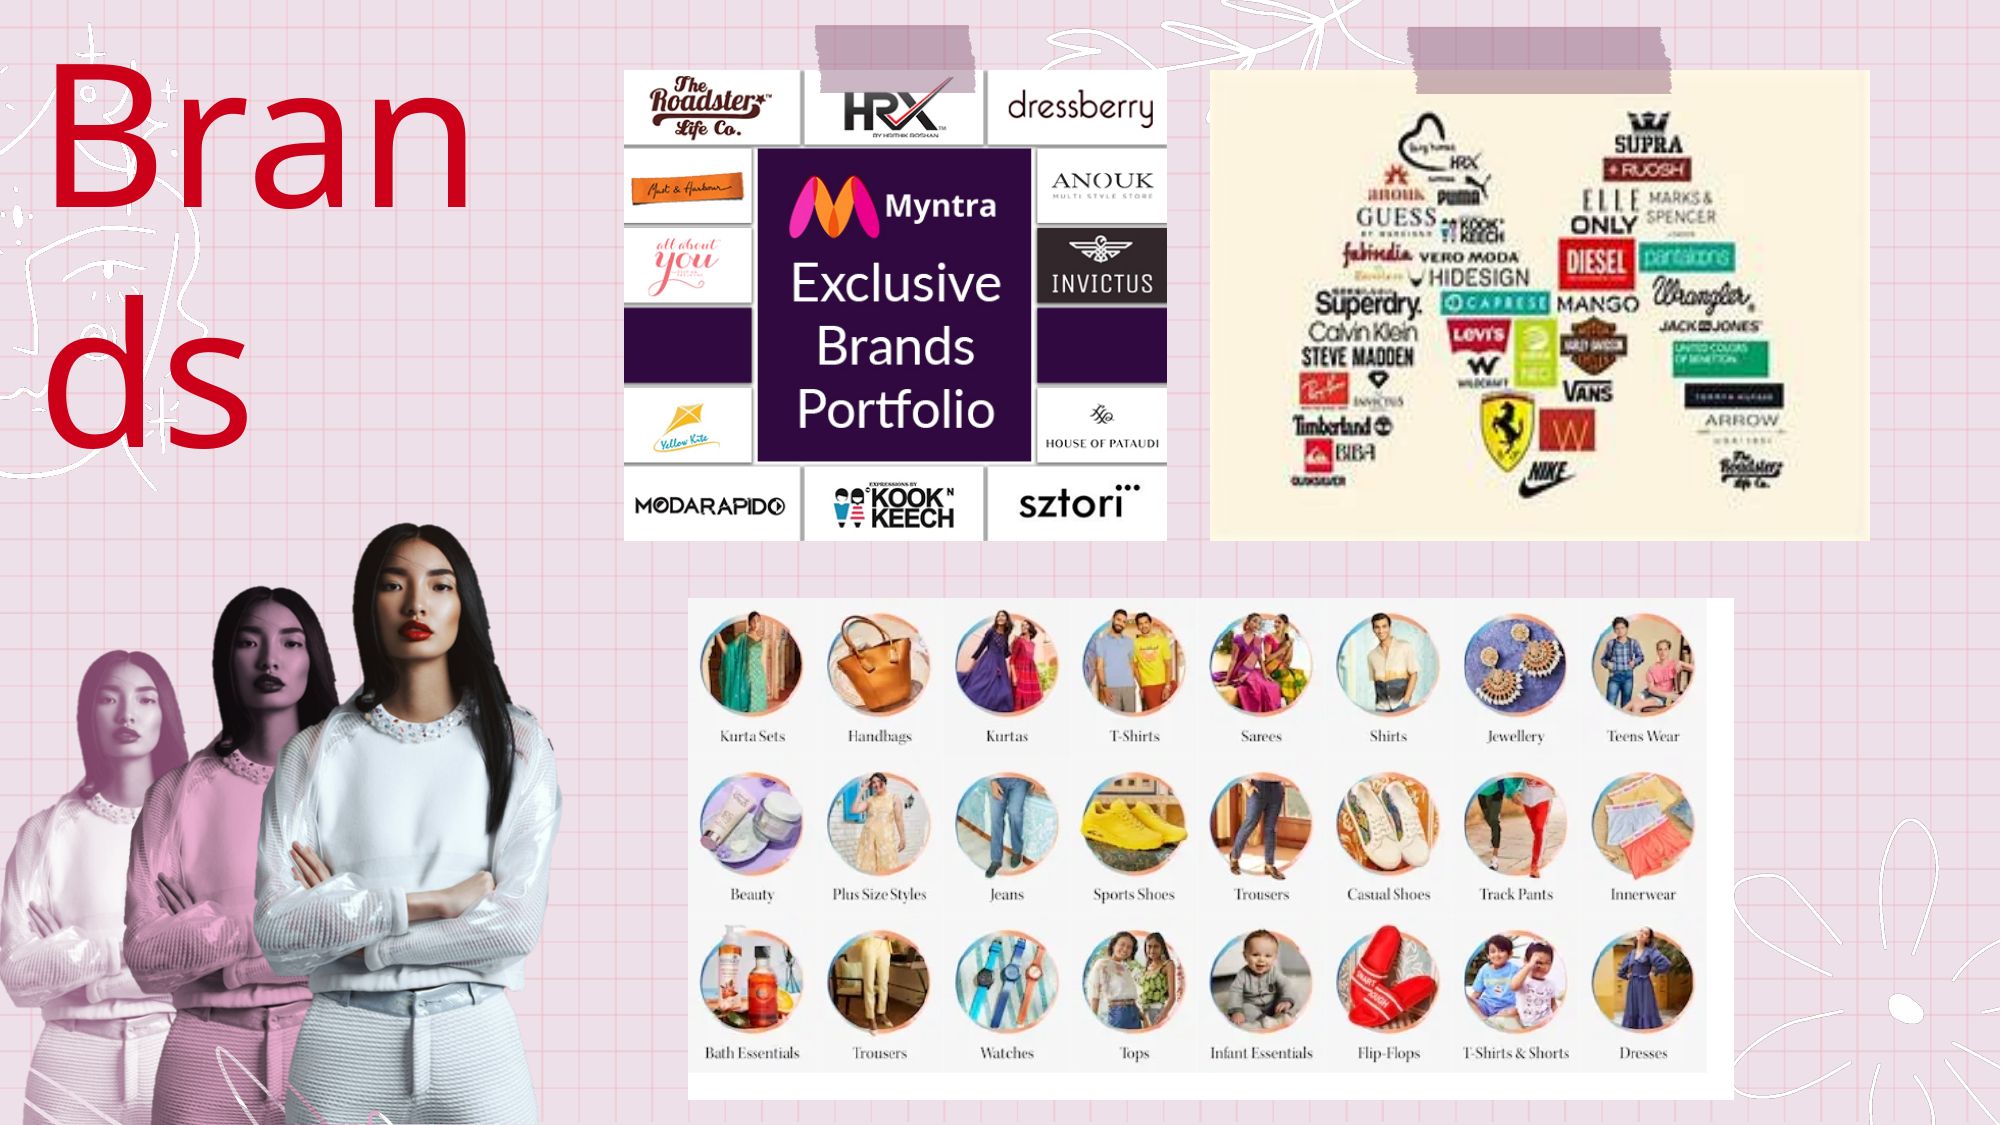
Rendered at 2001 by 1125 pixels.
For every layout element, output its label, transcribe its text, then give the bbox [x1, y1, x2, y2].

picture [0, 0, 2001, 1125]
list Brands [22, 0, 580, 189]
